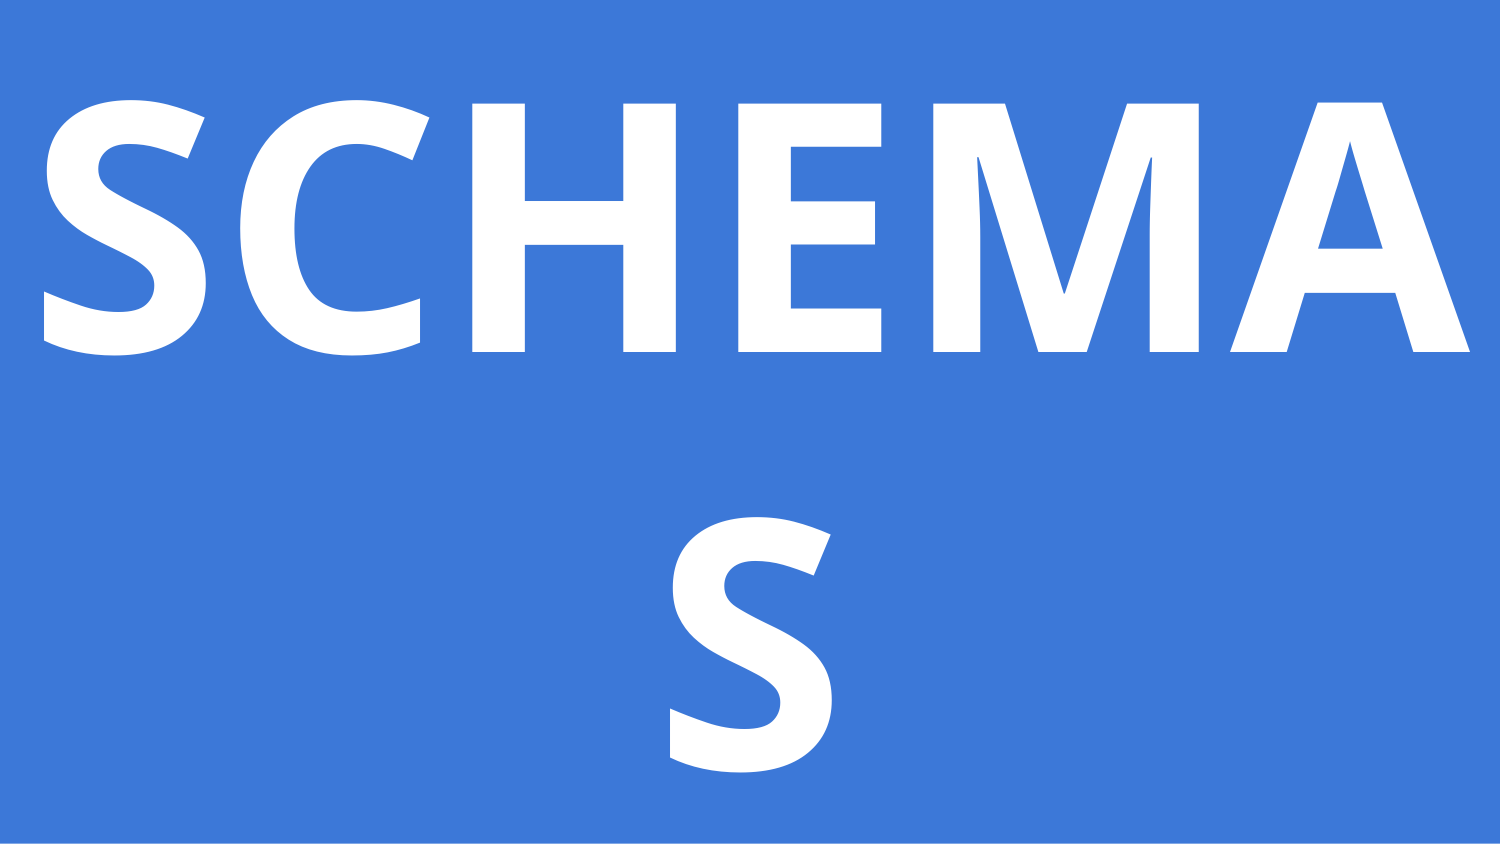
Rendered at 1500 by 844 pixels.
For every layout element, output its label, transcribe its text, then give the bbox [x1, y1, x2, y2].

title SCHEMAS [0, 0, 1500, 844]
